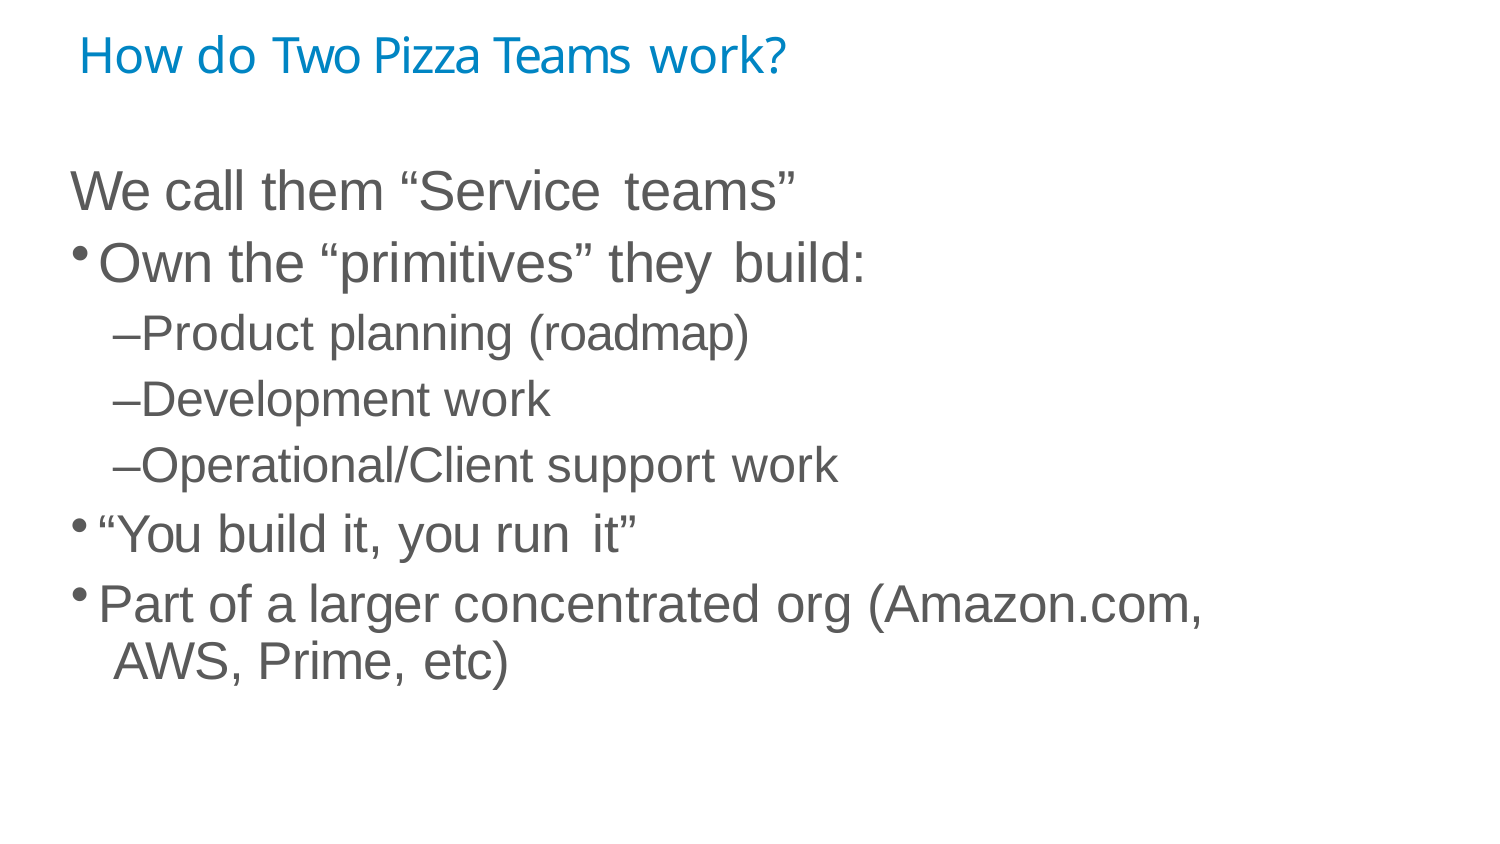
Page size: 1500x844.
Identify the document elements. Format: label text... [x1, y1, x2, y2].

text_box We call them “Service teams” Own the “primitives” they build: –Product planning (roadmap) –Development work –Operational/Client support work “You build it, you run it” Part of a larger concentrated org (Amazon.com, AWS, Prime, etc) [69, 153, 1214, 691]
title How do Two Pizza Teams work? [55, 15, 1072, 165]
